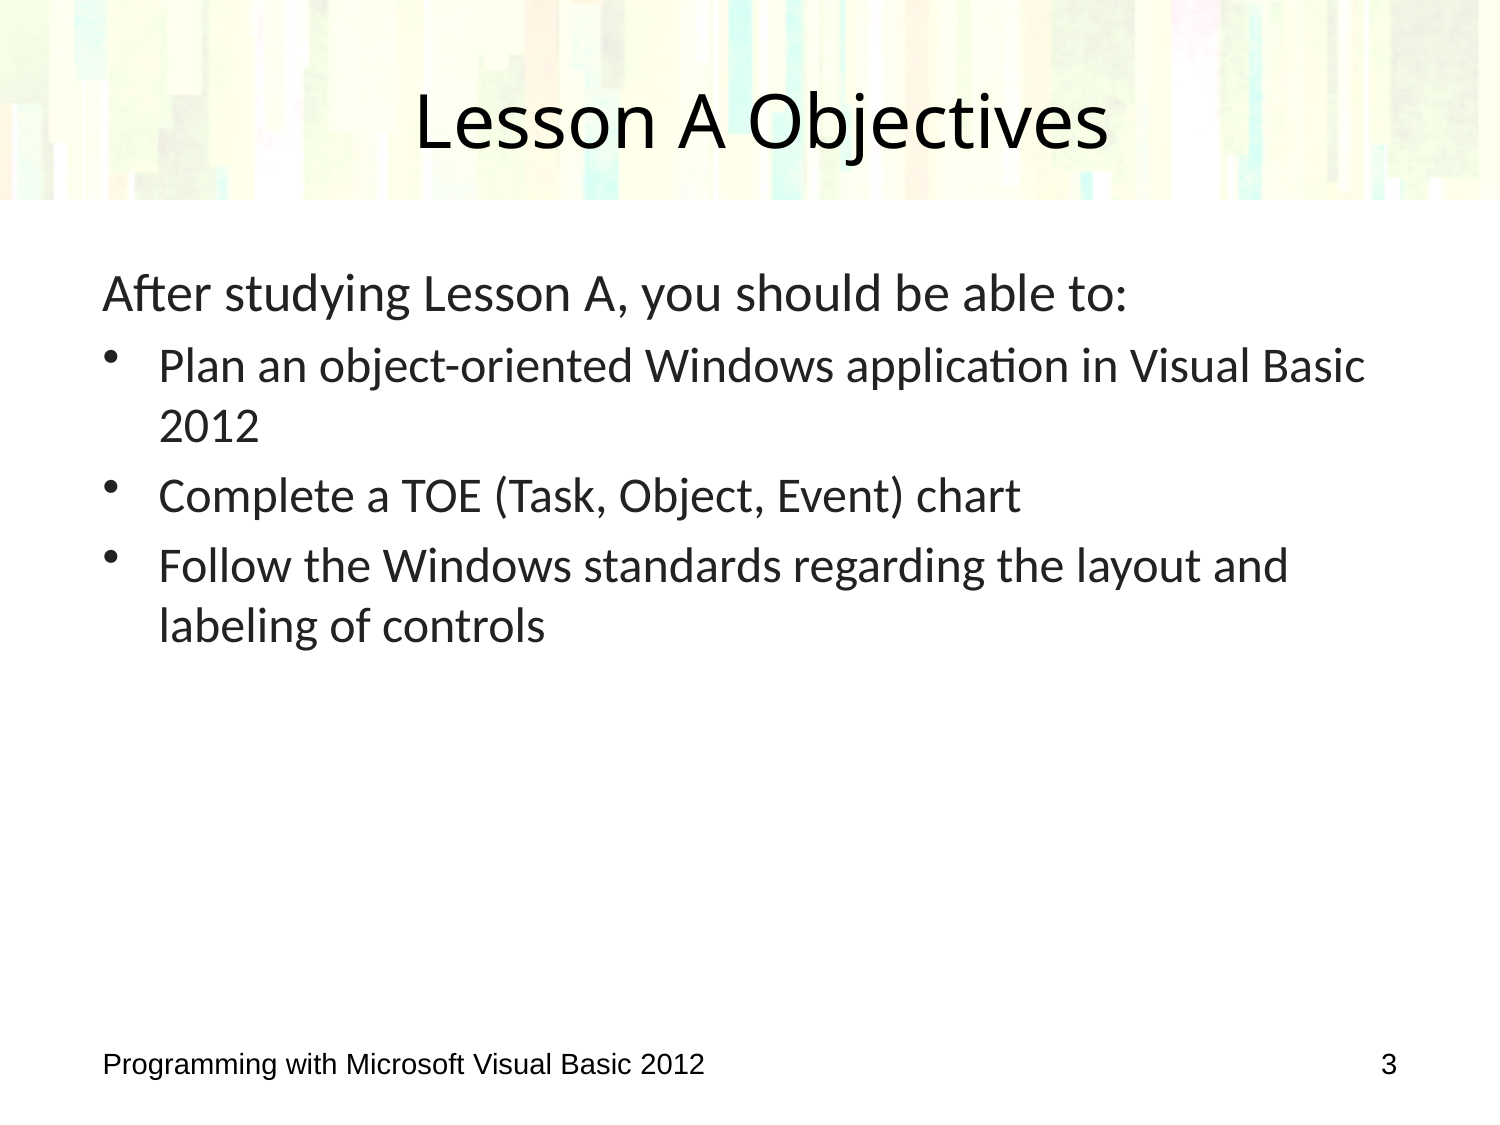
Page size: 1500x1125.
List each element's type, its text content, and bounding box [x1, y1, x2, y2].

slide_number 3 [1074, 1037, 1413, 1101]
footer Programming with Microsoft Visual Basic 2012 [87, 1037, 1051, 1101]
title Lesson A Objectives [99, 24, 1425, 213]
list After studying Lesson A, you should be able to: Plan an object-oriented Windows application in Visual Basic 2012 Complete a TOE (Task, Object, Event) chart Follow the Windows standards regarding the layout and labeling of controls [87, 249, 1413, 1026]
